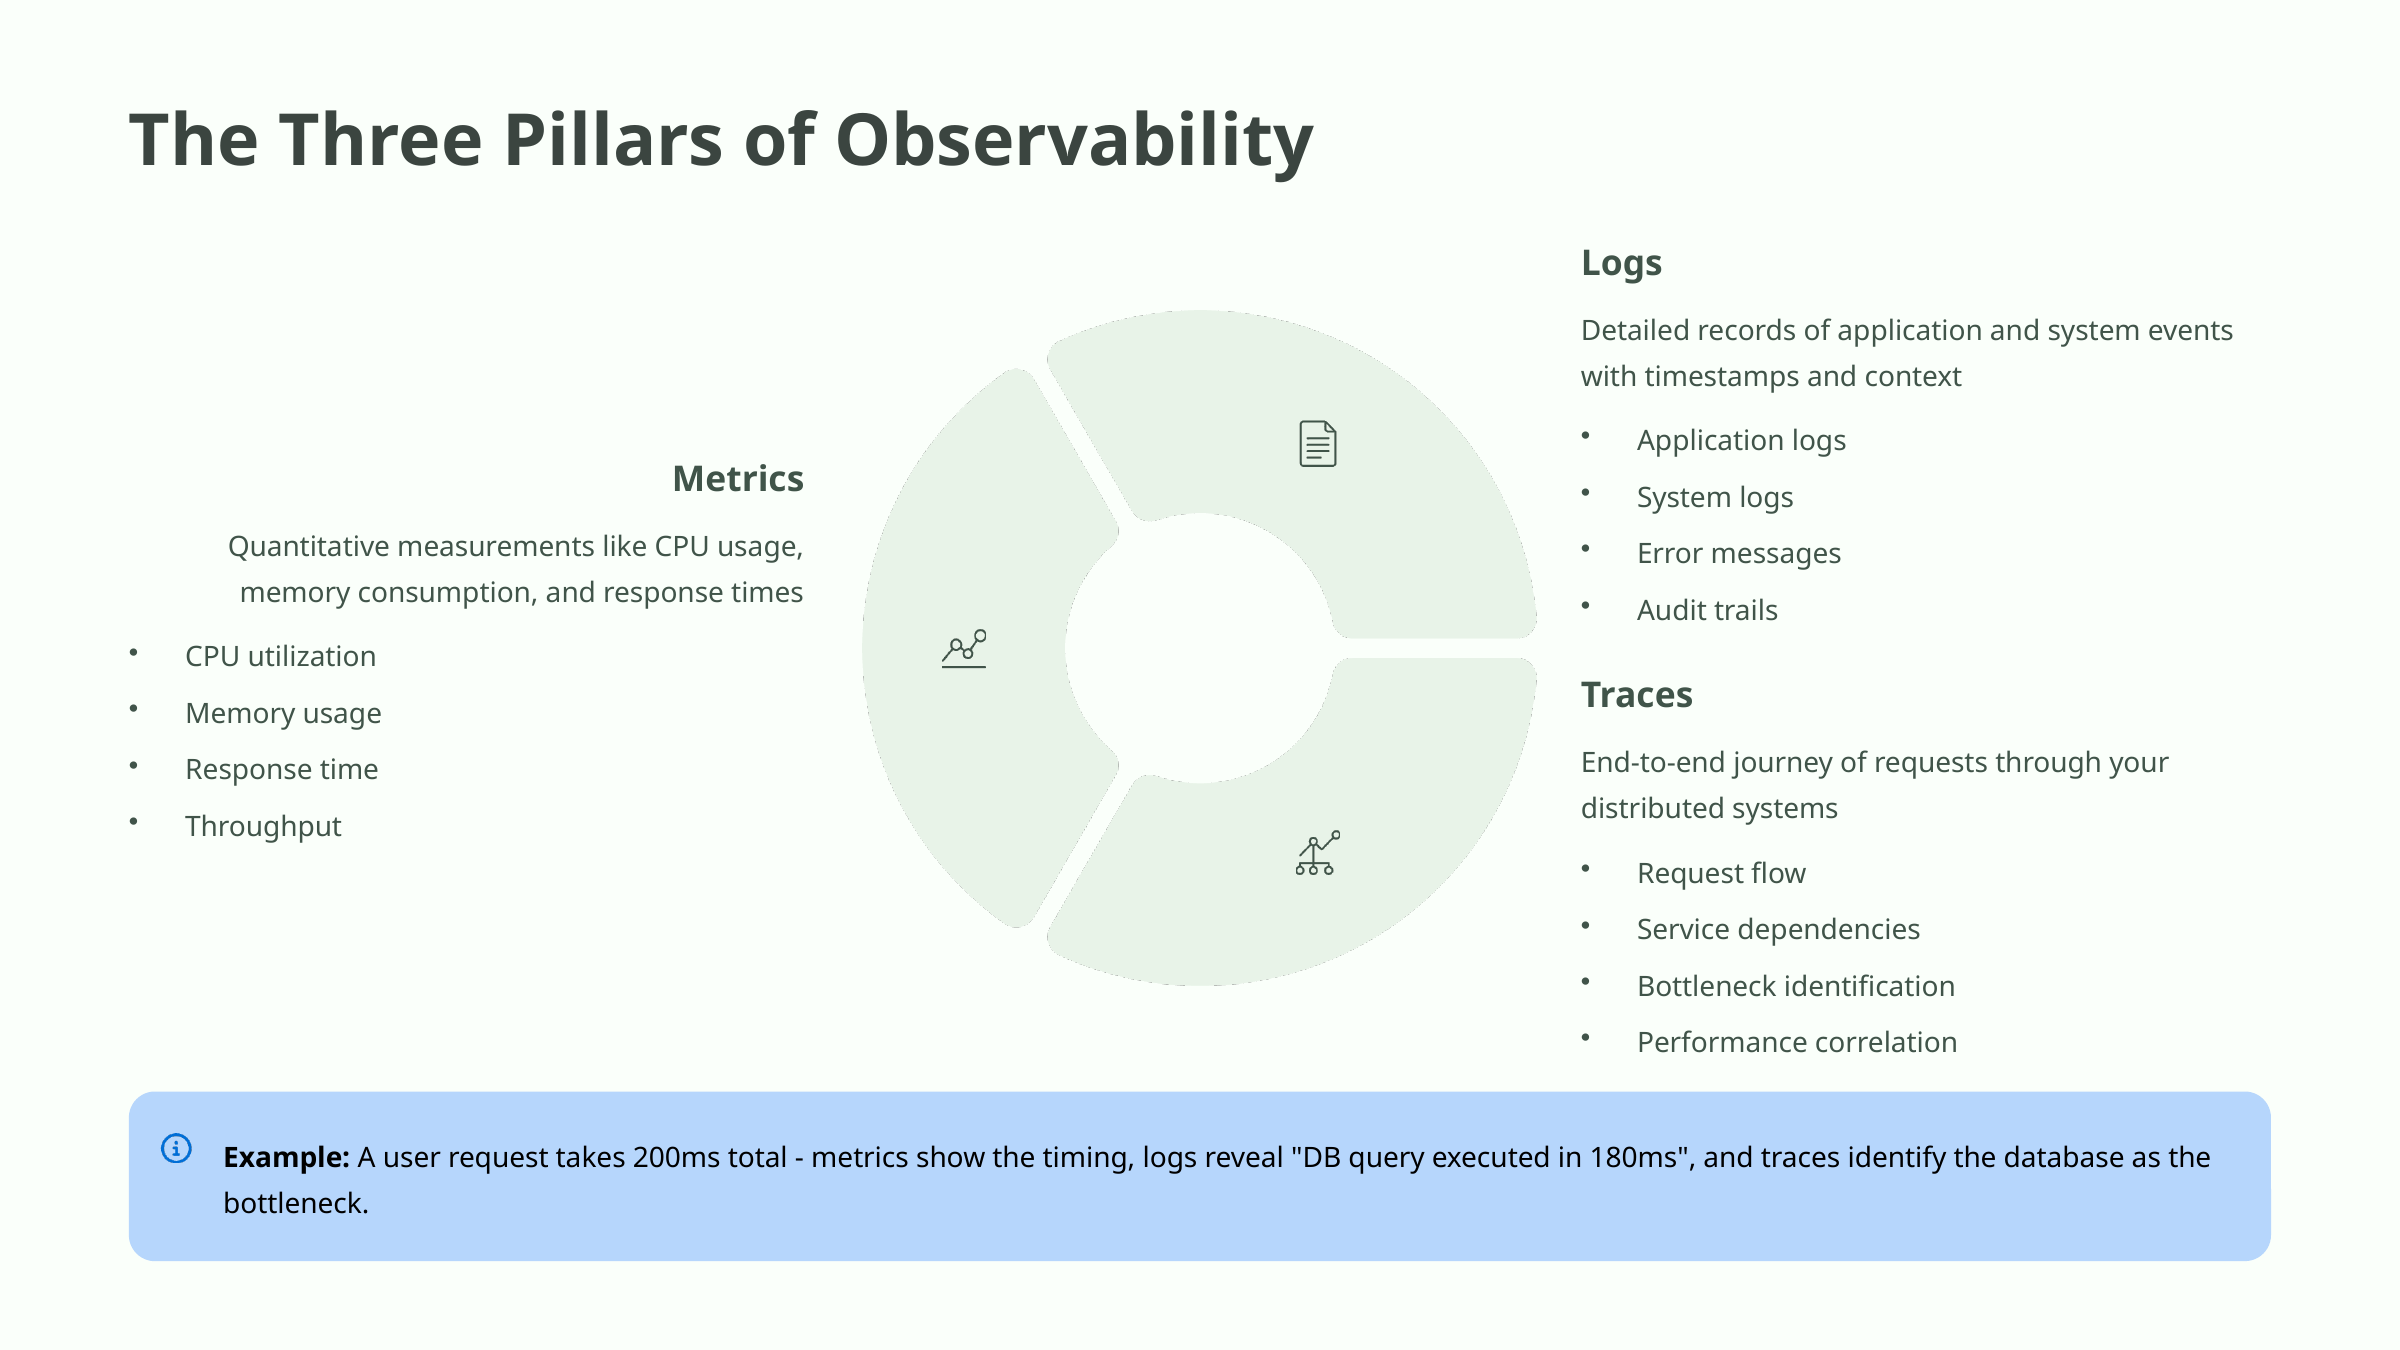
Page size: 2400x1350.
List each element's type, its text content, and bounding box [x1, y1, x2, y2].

text_box Metrics [441, 453, 805, 499]
text_box Traces [1580, 669, 1944, 716]
text_box Memory usage [128, 683, 805, 730]
text_box Detailed records of application and system events with timestamps and context [1580, 300, 2272, 393]
text_box Logs [1580, 237, 1944, 283]
text_box The Three Pillars of Observability [128, 88, 1372, 180]
text_box System logs [1580, 466, 2272, 514]
text_box Throughput [128, 796, 805, 843]
text_box Quantitative measurements like CPU usage, memory consumption, and response times [128, 516, 805, 610]
picture [157, 1133, 195, 1163]
text_box Service dependencies [1580, 899, 2272, 946]
text_box Error messages [1580, 523, 2272, 570]
text_box Example: A user request takes 200ms total - metrics show the timing, logs reveal "DB query executed in 180ms", and traces identify the database as the bottleneck. [223, 1127, 2243, 1221]
text_box Audit trails [1580, 579, 2272, 627]
text_box End-to-end journey of requests through your distributed systems [1580, 732, 2272, 826]
text_box Response time [128, 739, 805, 787]
text_box Application logs [1580, 410, 2272, 457]
text_box Performance correlation [1580, 1012, 2272, 1059]
text_box Bottleneck identification [1580, 955, 2272, 1003]
picture [862, 310, 1538, 986]
text_box Request flow [1580, 842, 2272, 890]
text_box CPU utilization [128, 626, 805, 673]
text_box [128, 1091, 2272, 1262]
